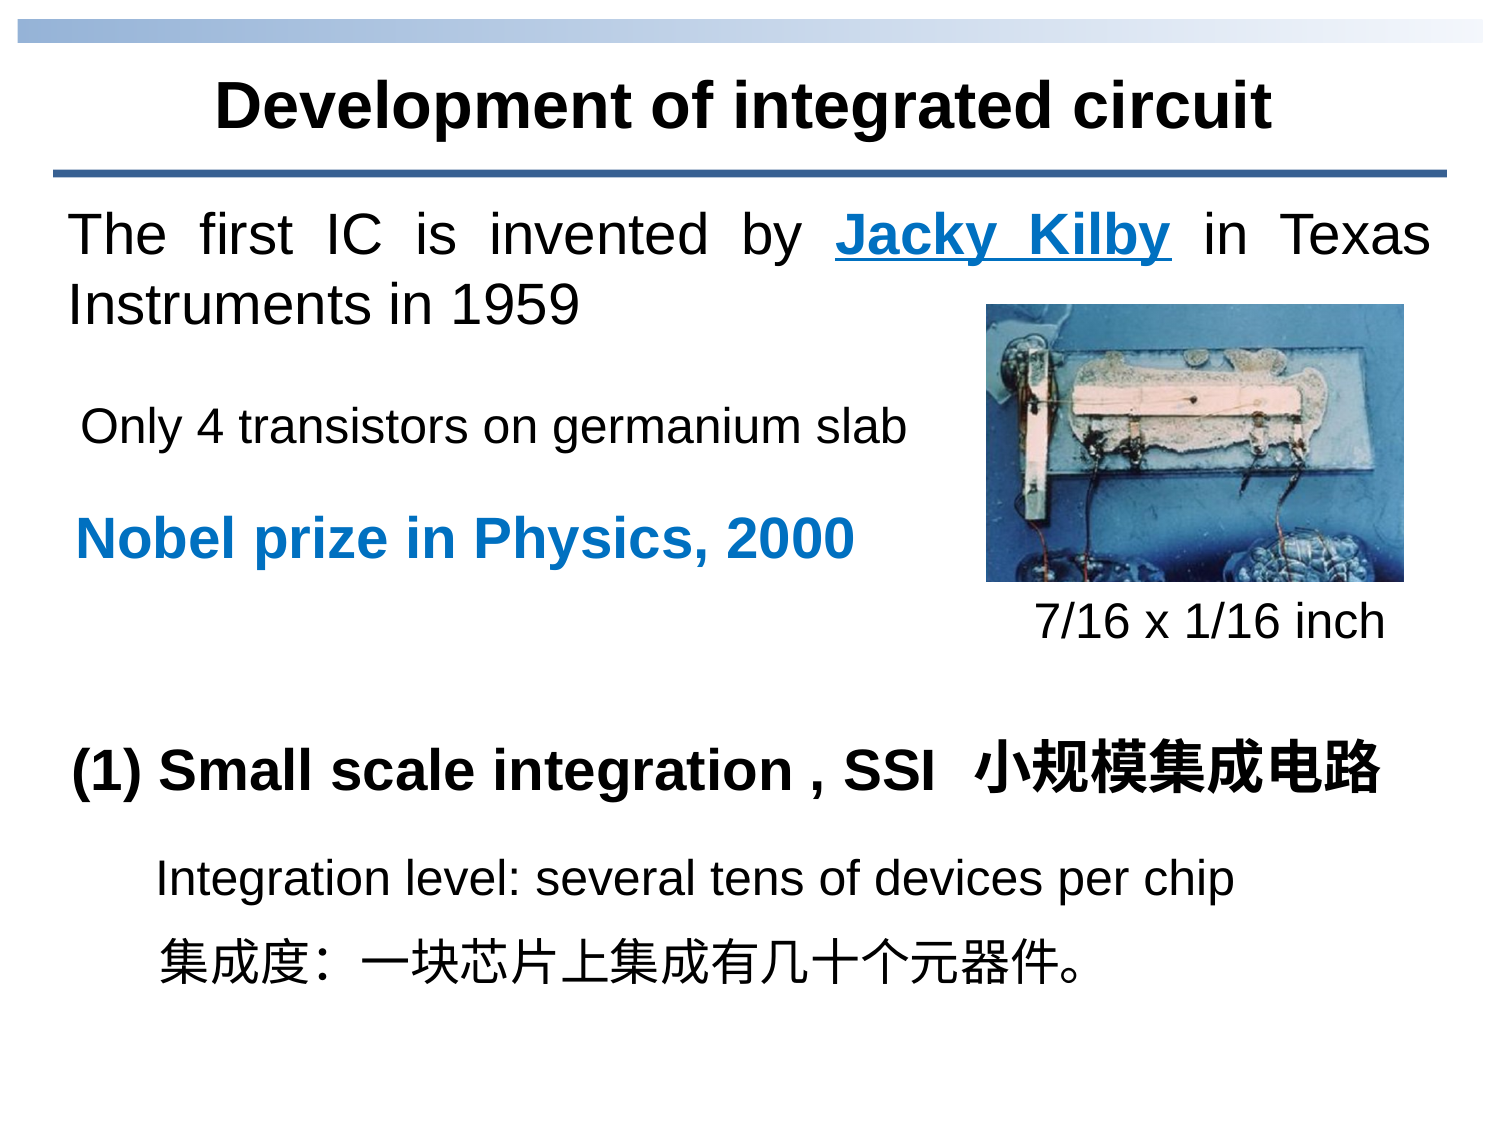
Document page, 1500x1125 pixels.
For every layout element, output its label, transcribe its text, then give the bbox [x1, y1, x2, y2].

picture [985, 304, 1404, 583]
text_box 7/16 x 1/16 inch [1018, 590, 1402, 656]
text_box Nobel prize in Physics, 2000 [60, 493, 943, 578]
text_box [16, 17, 1484, 45]
text_box Only 4 transistors on germanium slab [65, 386, 924, 461]
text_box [56, 722, 1444, 1000]
text_box [51, 168, 1449, 179]
text_box Development of integrated circuit [100, 54, 1388, 150]
text_box The first IC is invented by Jacky Kilby in Texas Instruments in 1959 [53, 189, 1447, 344]
